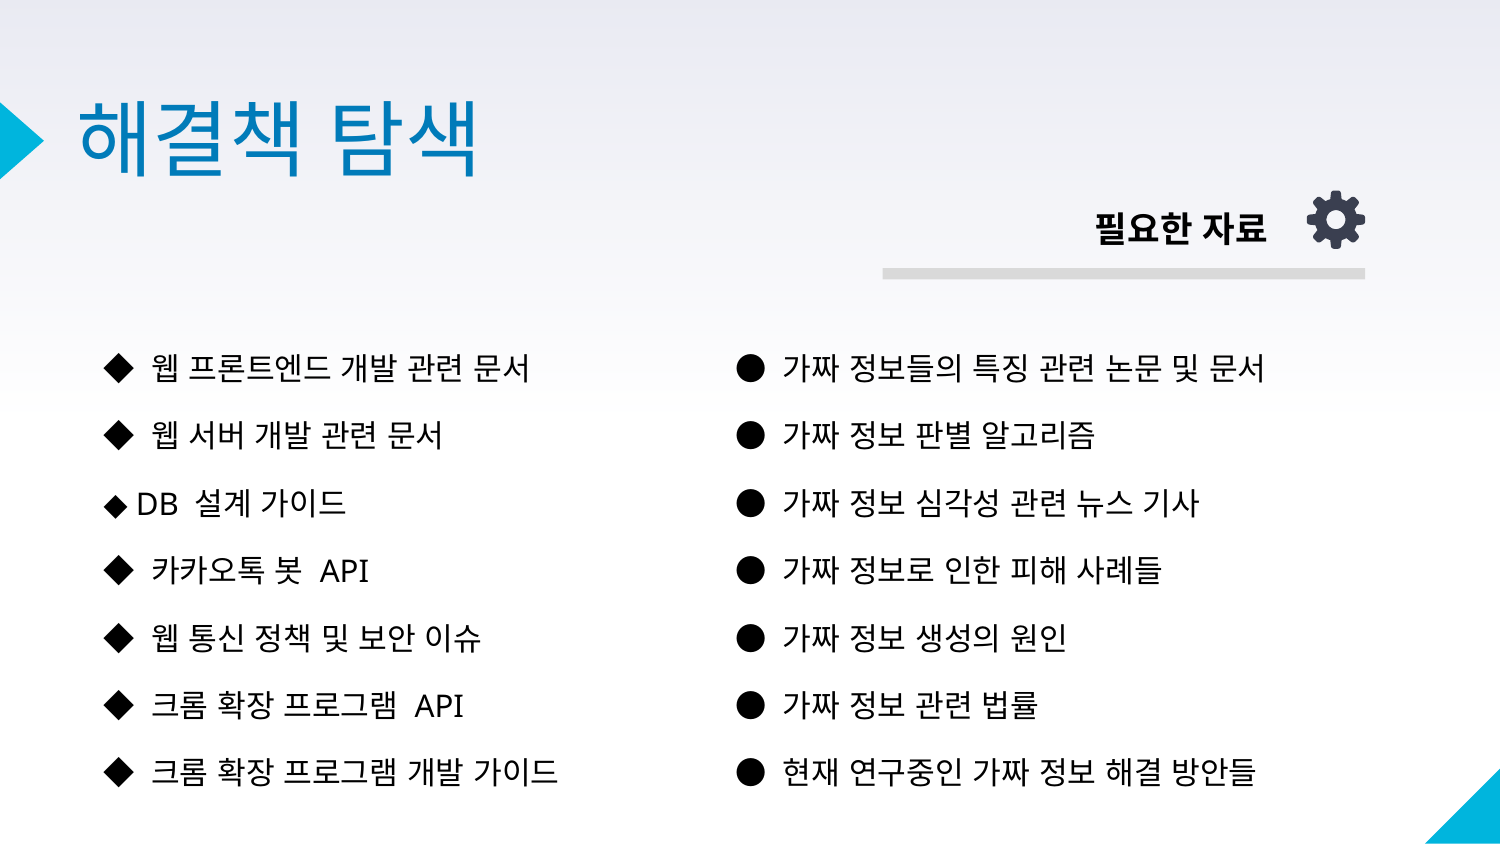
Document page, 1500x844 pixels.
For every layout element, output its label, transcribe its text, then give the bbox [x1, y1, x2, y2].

title 해결책 탐색 [76, 106, 1205, 196]
text_box ◆ 웹 프론트엔드 개발 관련 문서 ◆ 웹 서버 개발 관련 문서 ◆ DB 설계 가이드 ◆ 카카오톡 봇 API ◆ 웹 통신 정책 및 보안 이슈 ◆ 크롬 확장 프로그램 API ◆ 크롬 확장 프로그램 개발 가이드 [88, 304, 720, 774]
text_box 필요한 자료 [1079, 191, 1300, 258]
text_box [1306, 190, 1366, 249]
text_box ● 가짜 정보들의 특징 관련 논문 및 문서 ● 가짜 정보 판별 알고리즘 ● 가짜 정보 심각성 관련 뉴스 기사 ● 가짜 정보로 인한 피해 사례들 ● 가짜 정보 생성의 원인 ● 가짜 정보 관련 법률 ● 현재 연구중인 가짜 정보 해결 방안들 [720, 304, 1353, 774]
text_box [882, 268, 1366, 280]
